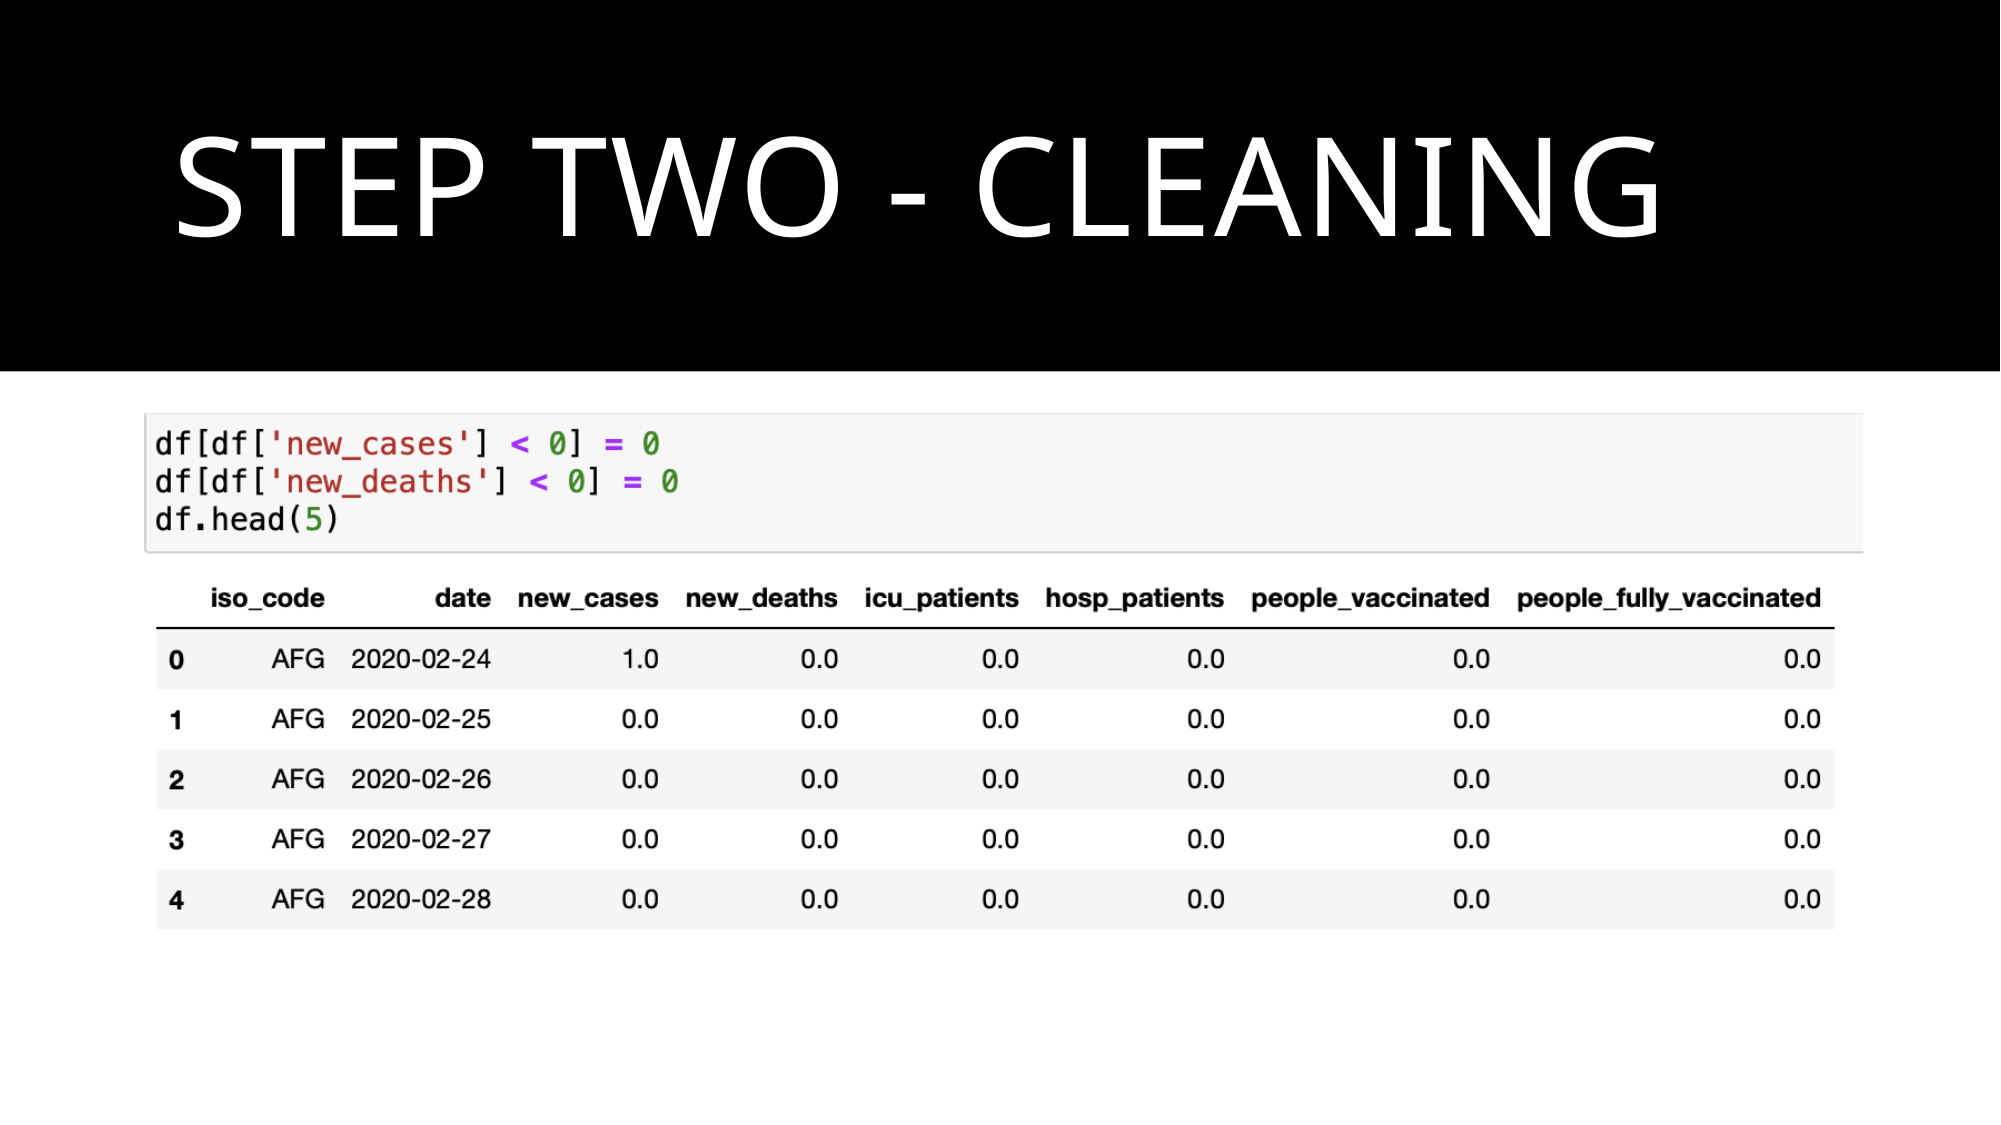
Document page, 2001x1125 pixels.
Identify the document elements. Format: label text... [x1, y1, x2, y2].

title STEP TWO - Cleaning [157, 52, 1842, 332]
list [136, 412, 1864, 974]
